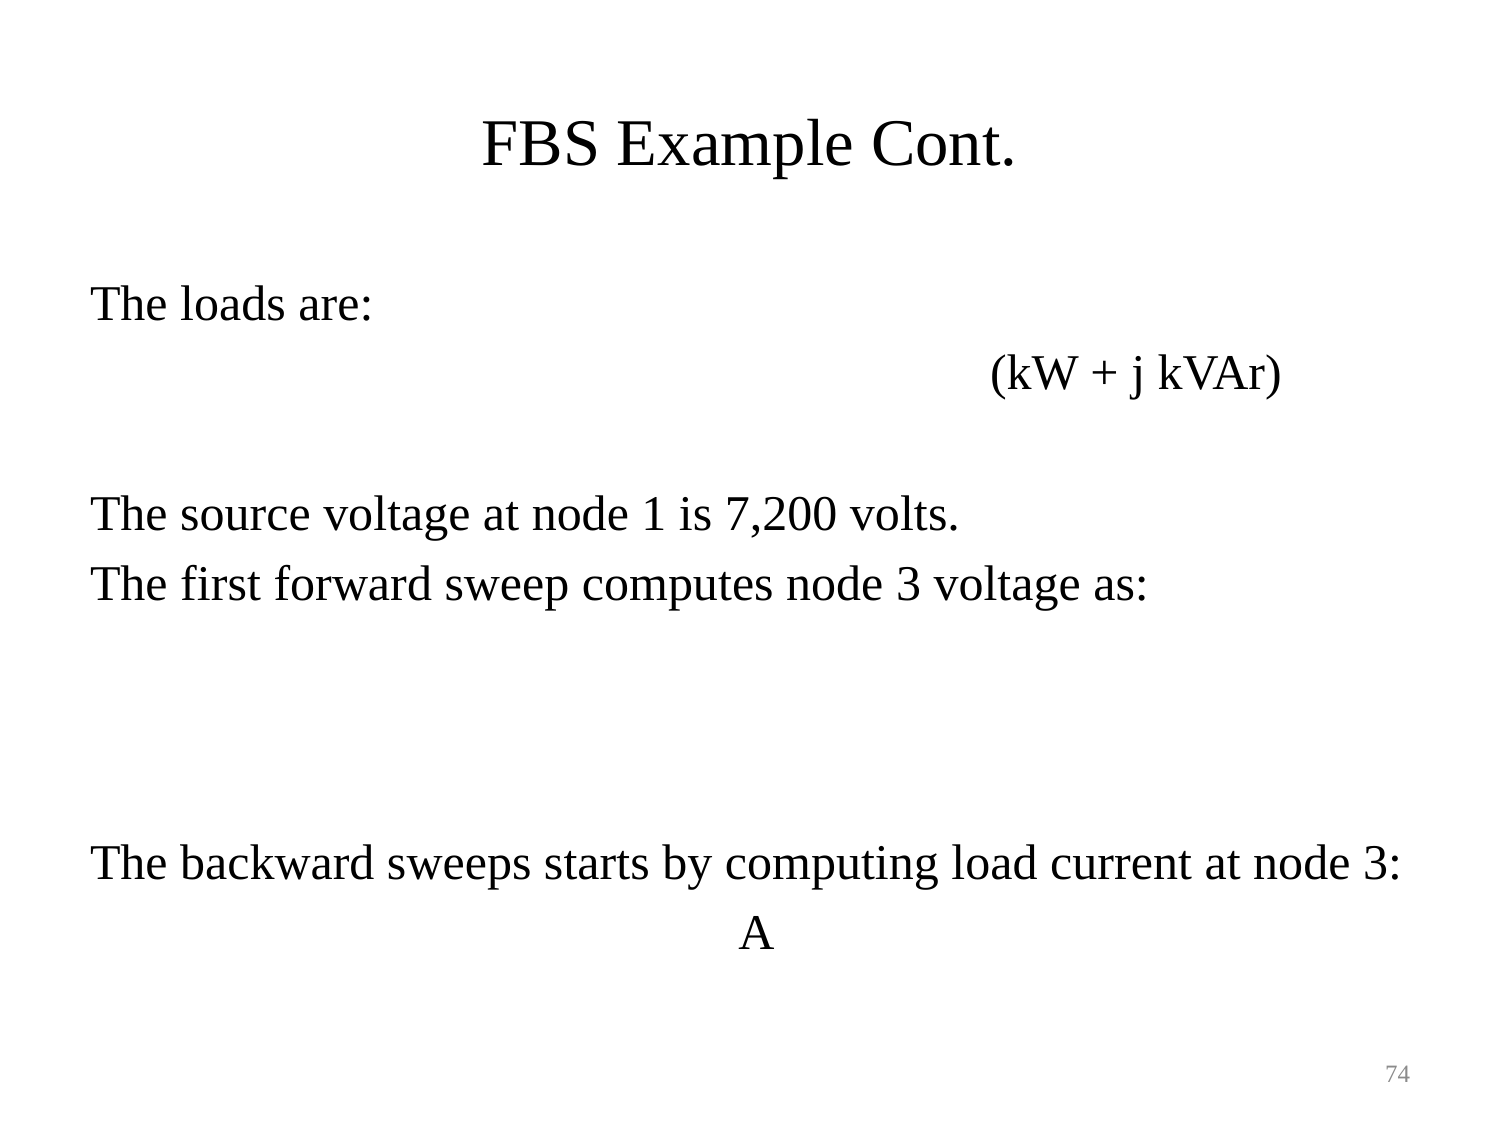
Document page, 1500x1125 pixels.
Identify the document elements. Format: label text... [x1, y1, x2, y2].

slide_number 74 [1074, 1042, 1425, 1103]
title FBS Example Cont. [75, 45, 1425, 233]
